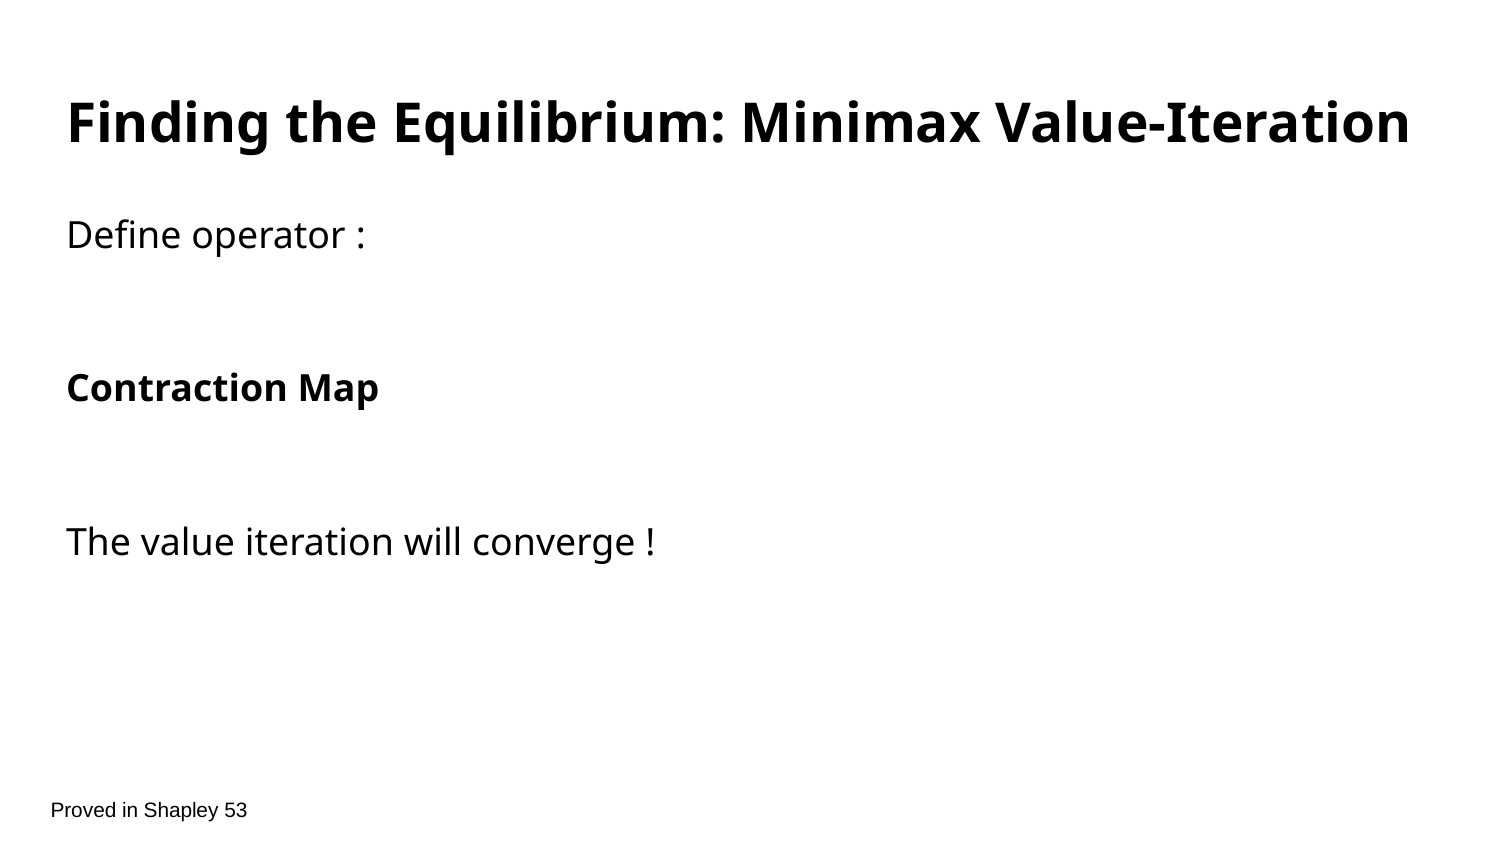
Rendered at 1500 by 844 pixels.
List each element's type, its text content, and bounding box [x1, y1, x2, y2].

text_box Proved in Shapley 53 [35, 789, 1449, 830]
title Finding the Equilibrium: Minimax Value-Iteration [51, 72, 1449, 176]
